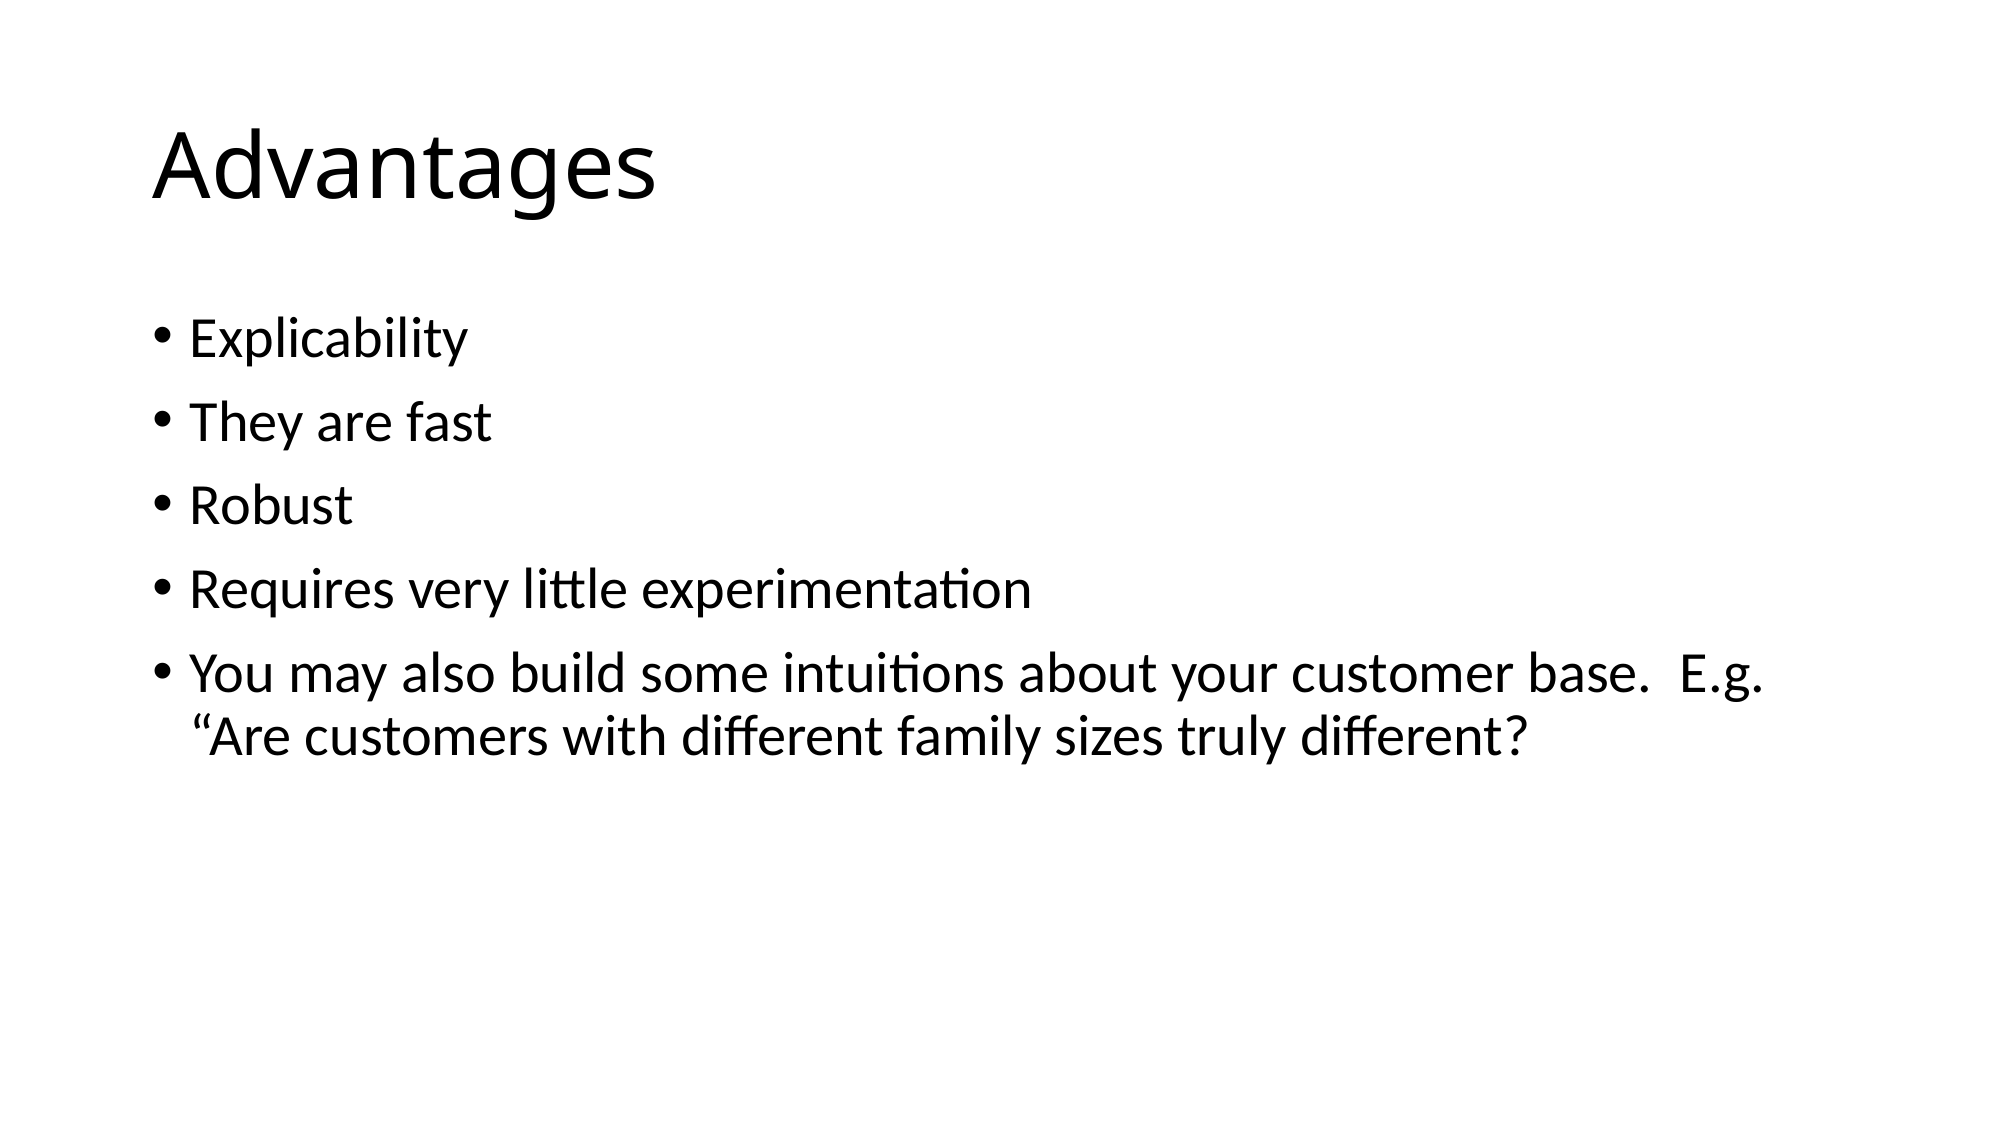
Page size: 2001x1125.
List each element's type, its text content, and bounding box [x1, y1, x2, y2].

title Advantages [137, 59, 1863, 278]
list Explicability They are fast Robust Requires very little experimentation You may also build some intuitions about your customer base. E.g. “Are customers with different family sizes truly different? [137, 299, 1863, 1014]
